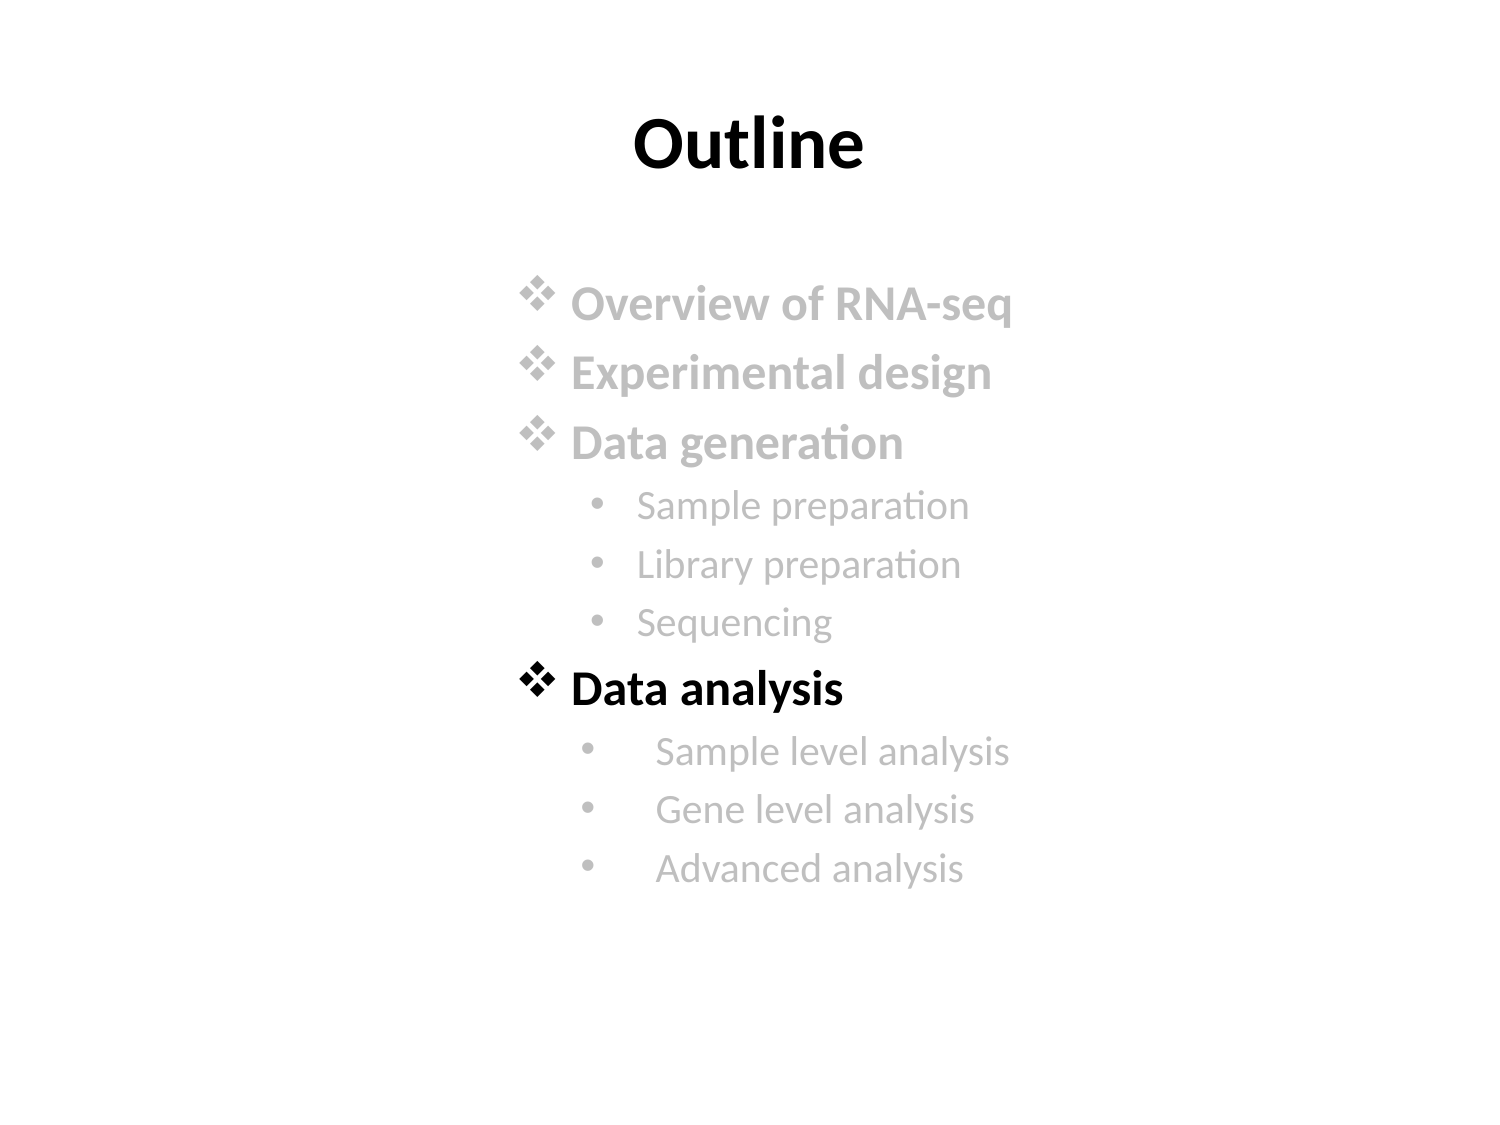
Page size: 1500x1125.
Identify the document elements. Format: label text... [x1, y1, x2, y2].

title Outline [75, 45, 1425, 233]
list Overview of RNA-seq Experimental design Data generation Sample preparation Library preparation Sequencing Data analysis Sample level analysis Gene level analysis Advanced analysis [500, 262, 1075, 1005]
